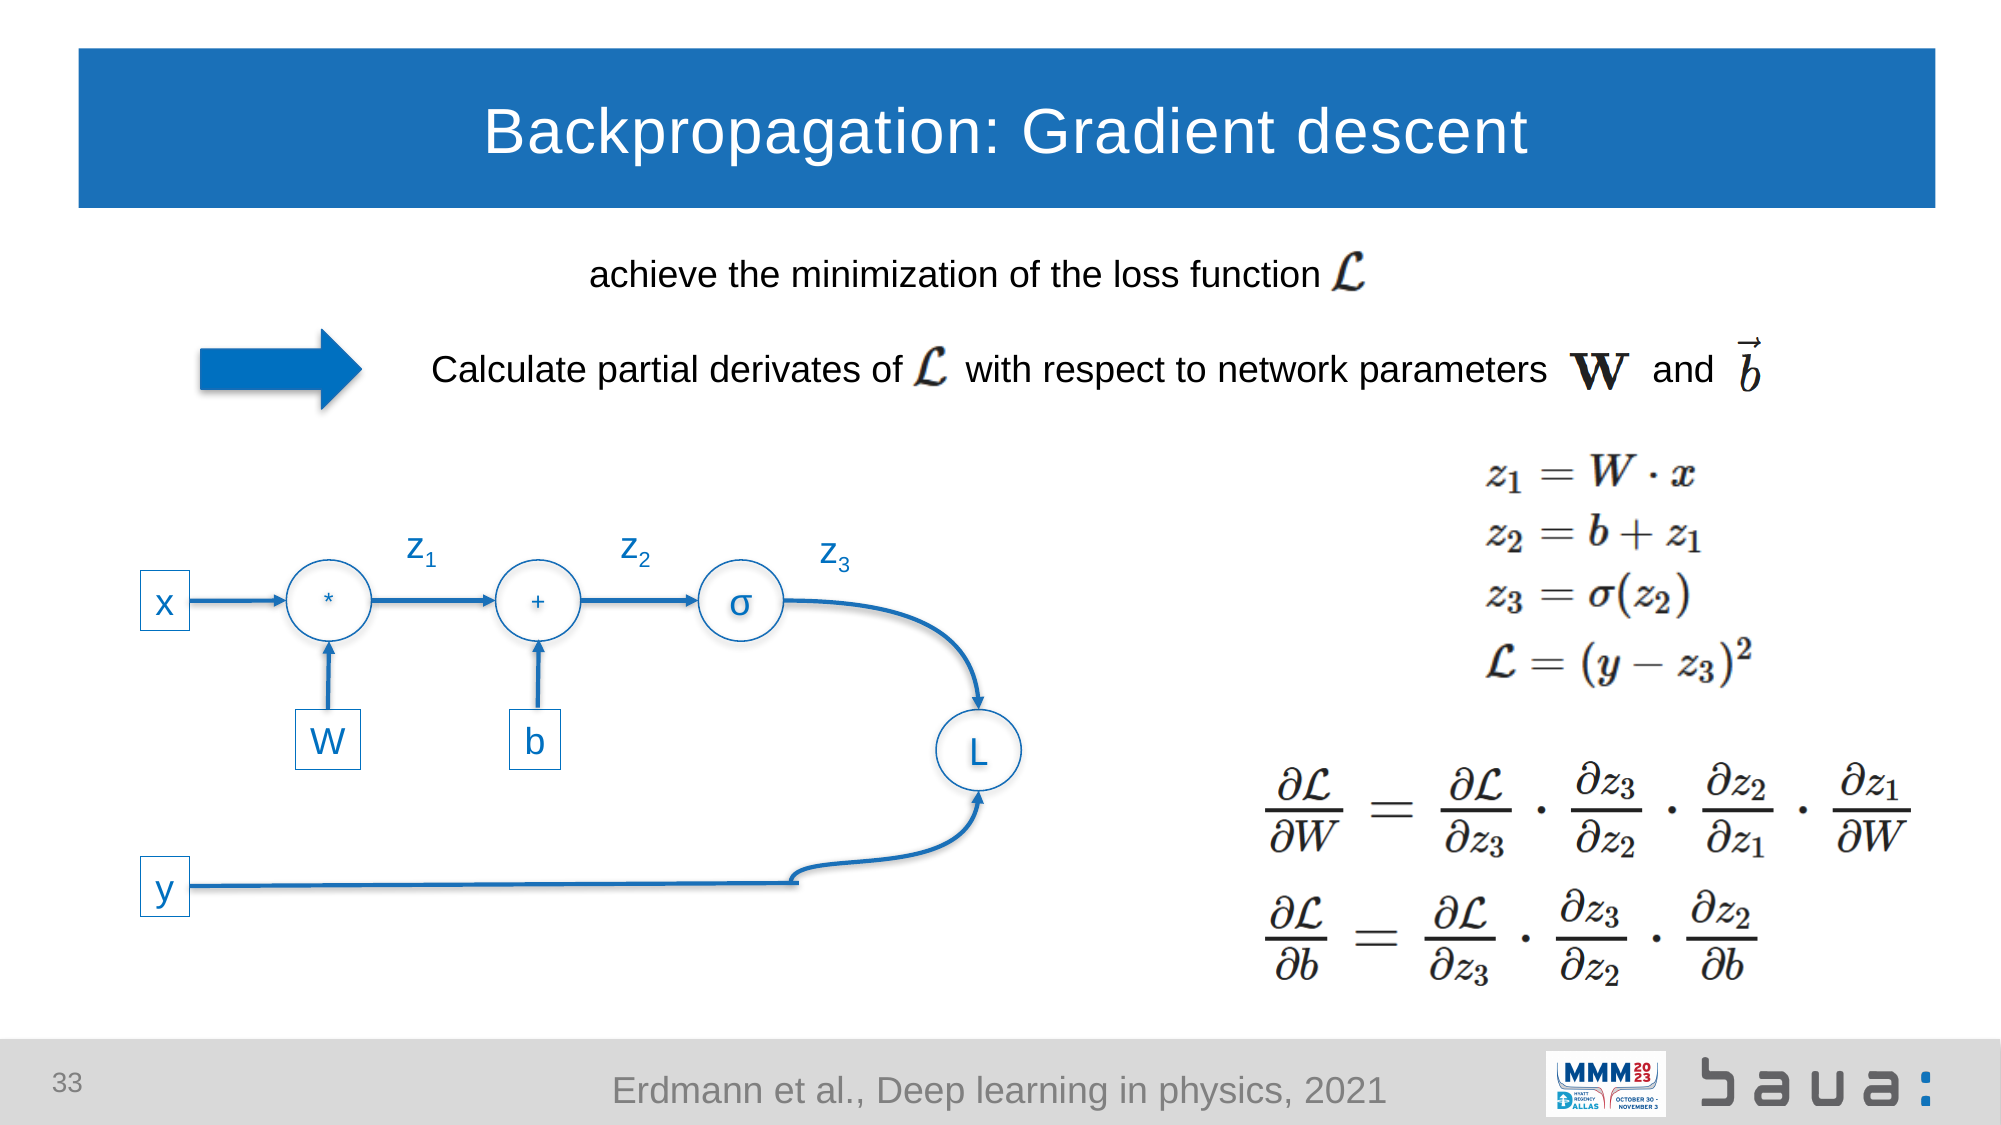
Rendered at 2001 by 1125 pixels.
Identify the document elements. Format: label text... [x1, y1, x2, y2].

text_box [569, 234, 1382, 304]
picture [1236, 743, 1936, 1014]
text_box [139, 513, 1022, 918]
picture [1545, 1050, 1666, 1117]
picture [1450, 423, 1765, 718]
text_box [414, 329, 1768, 399]
text_box [200, 328, 362, 410]
text_box Erdmann et al., Deep learning in physics, 2021 [597, 1058, 1403, 1119]
slide_number 33 [51, 1051, 141, 1112]
title Backpropagation: Gradient descent [78, 48, 1936, 208]
